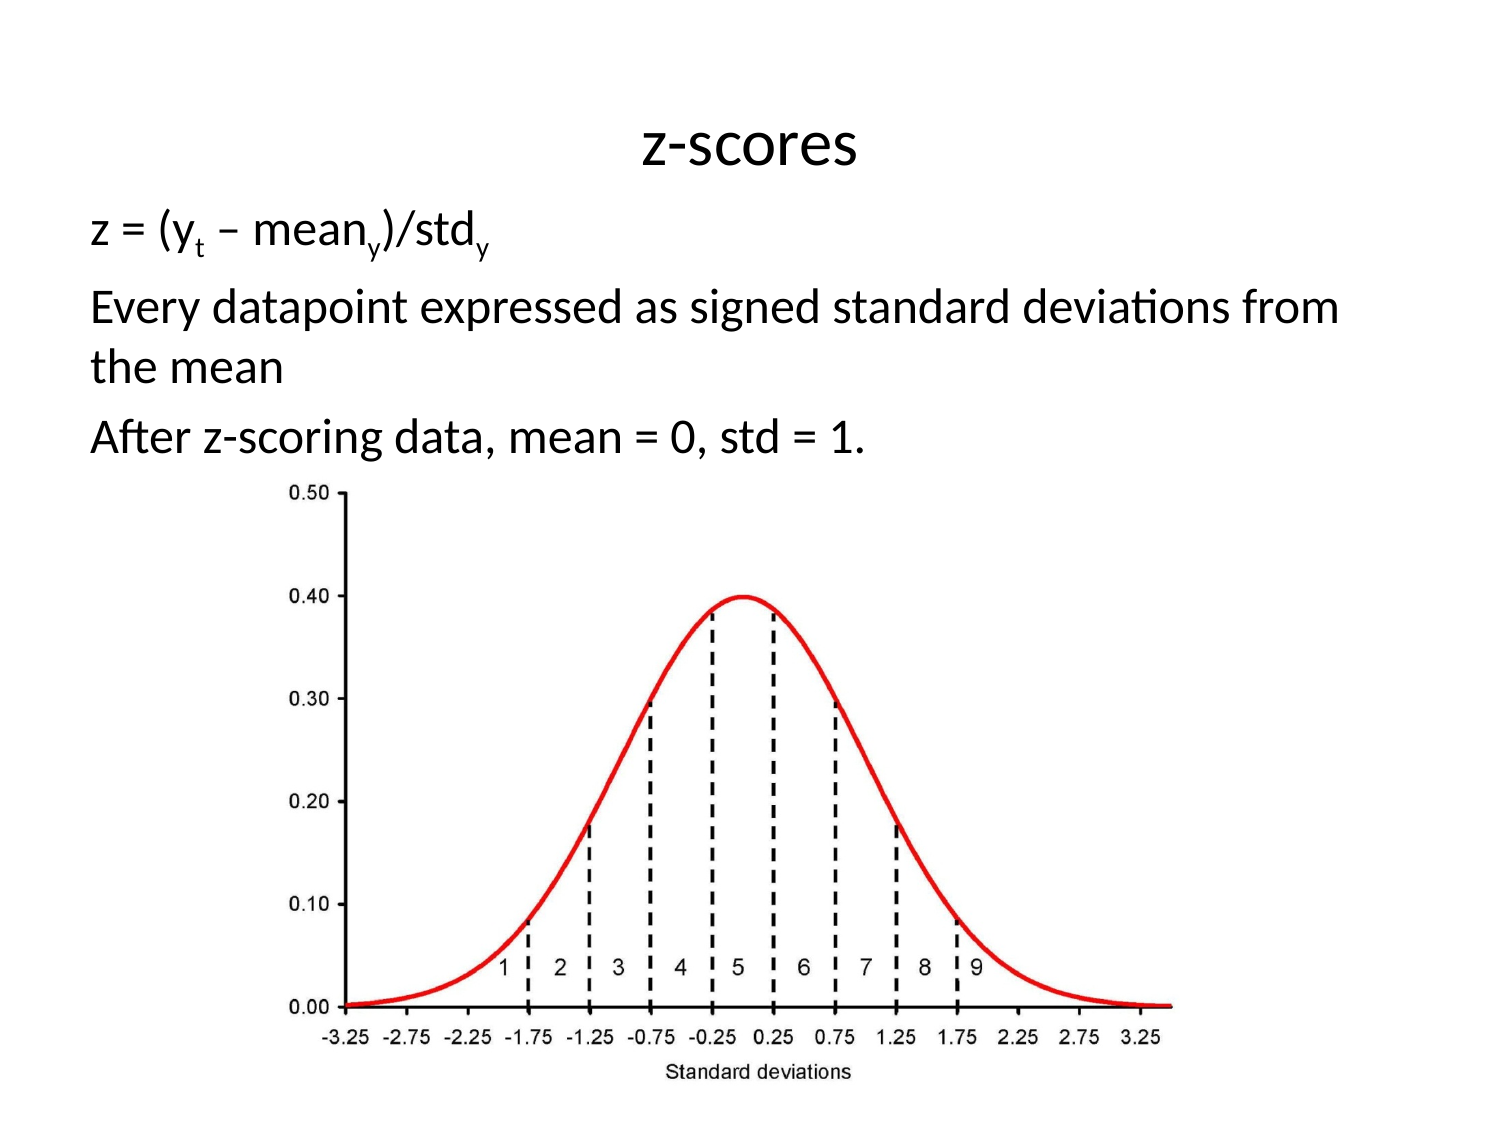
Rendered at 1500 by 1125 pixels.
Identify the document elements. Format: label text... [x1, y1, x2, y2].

title z-scores [75, 45, 1425, 187]
picture [262, 474, 1220, 1101]
list z = (yt – meany)/stdy Every datapoint expressed as signed standard deviations from the mean After z-scoring data, mean = 0, std = 1. [75, 187, 1425, 930]
